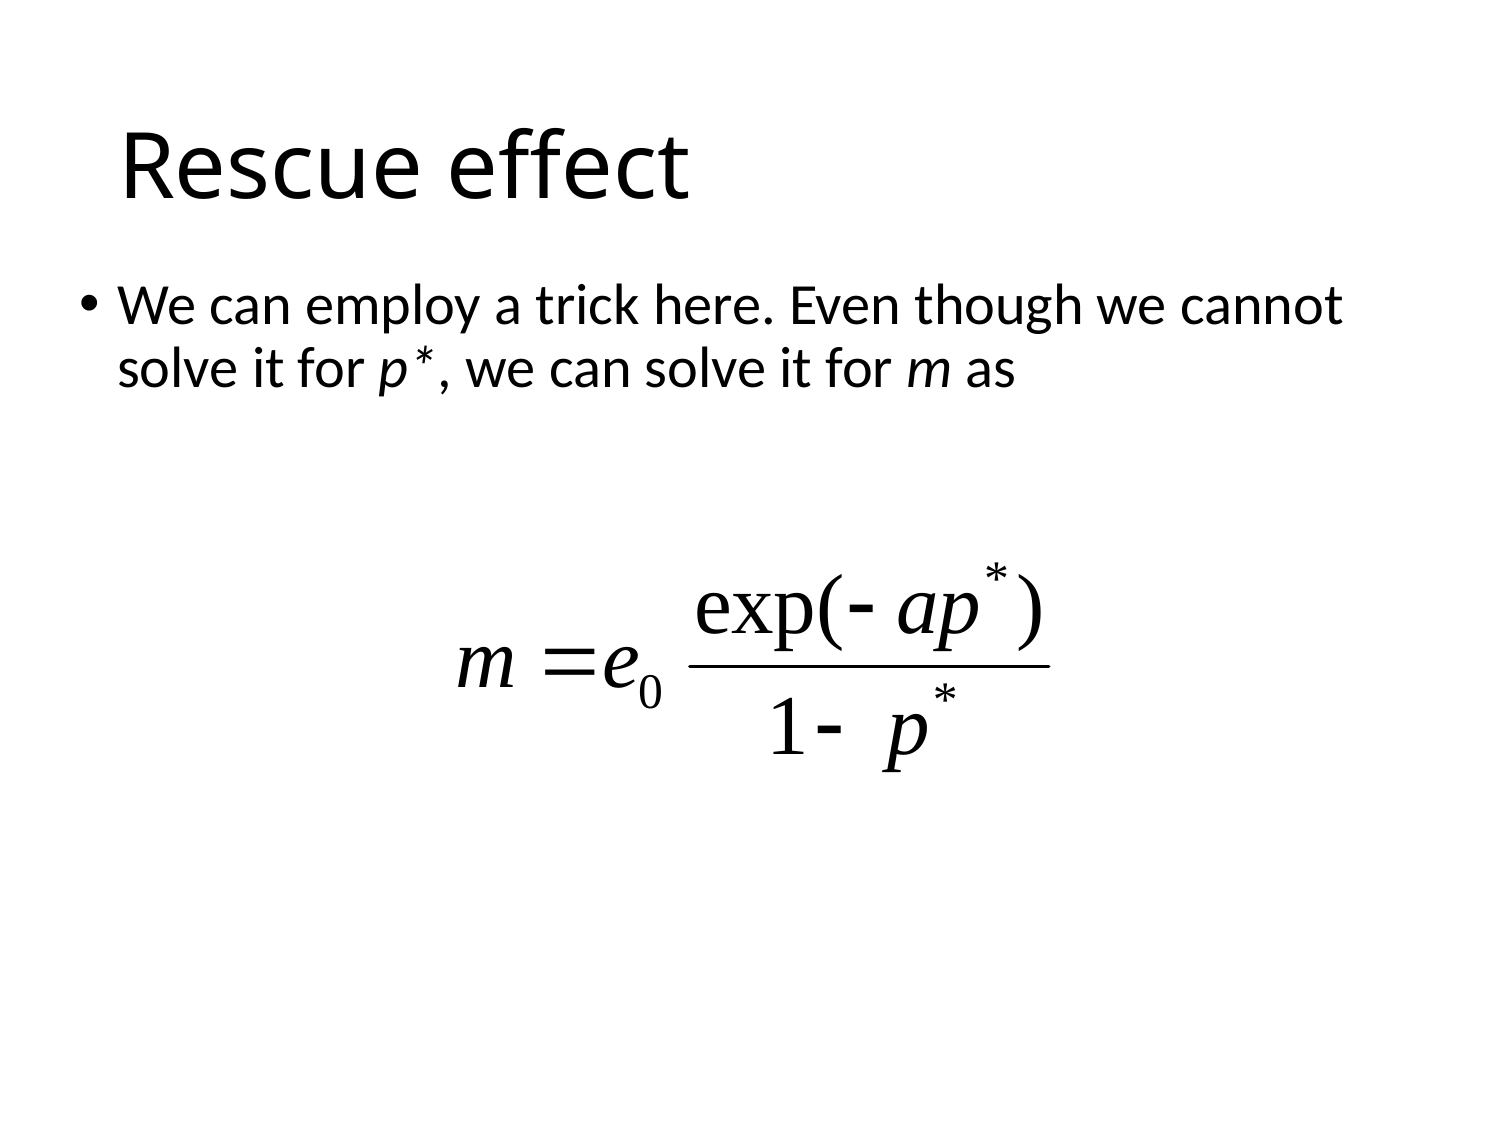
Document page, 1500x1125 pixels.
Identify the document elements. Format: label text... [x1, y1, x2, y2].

list We can employ a trick here. Even though we cannot solve it for p*, we can solve it for m as [64, 267, 1415, 1010]
title Rescue effect [103, 59, 1397, 267]
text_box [442, 538, 1067, 787]
